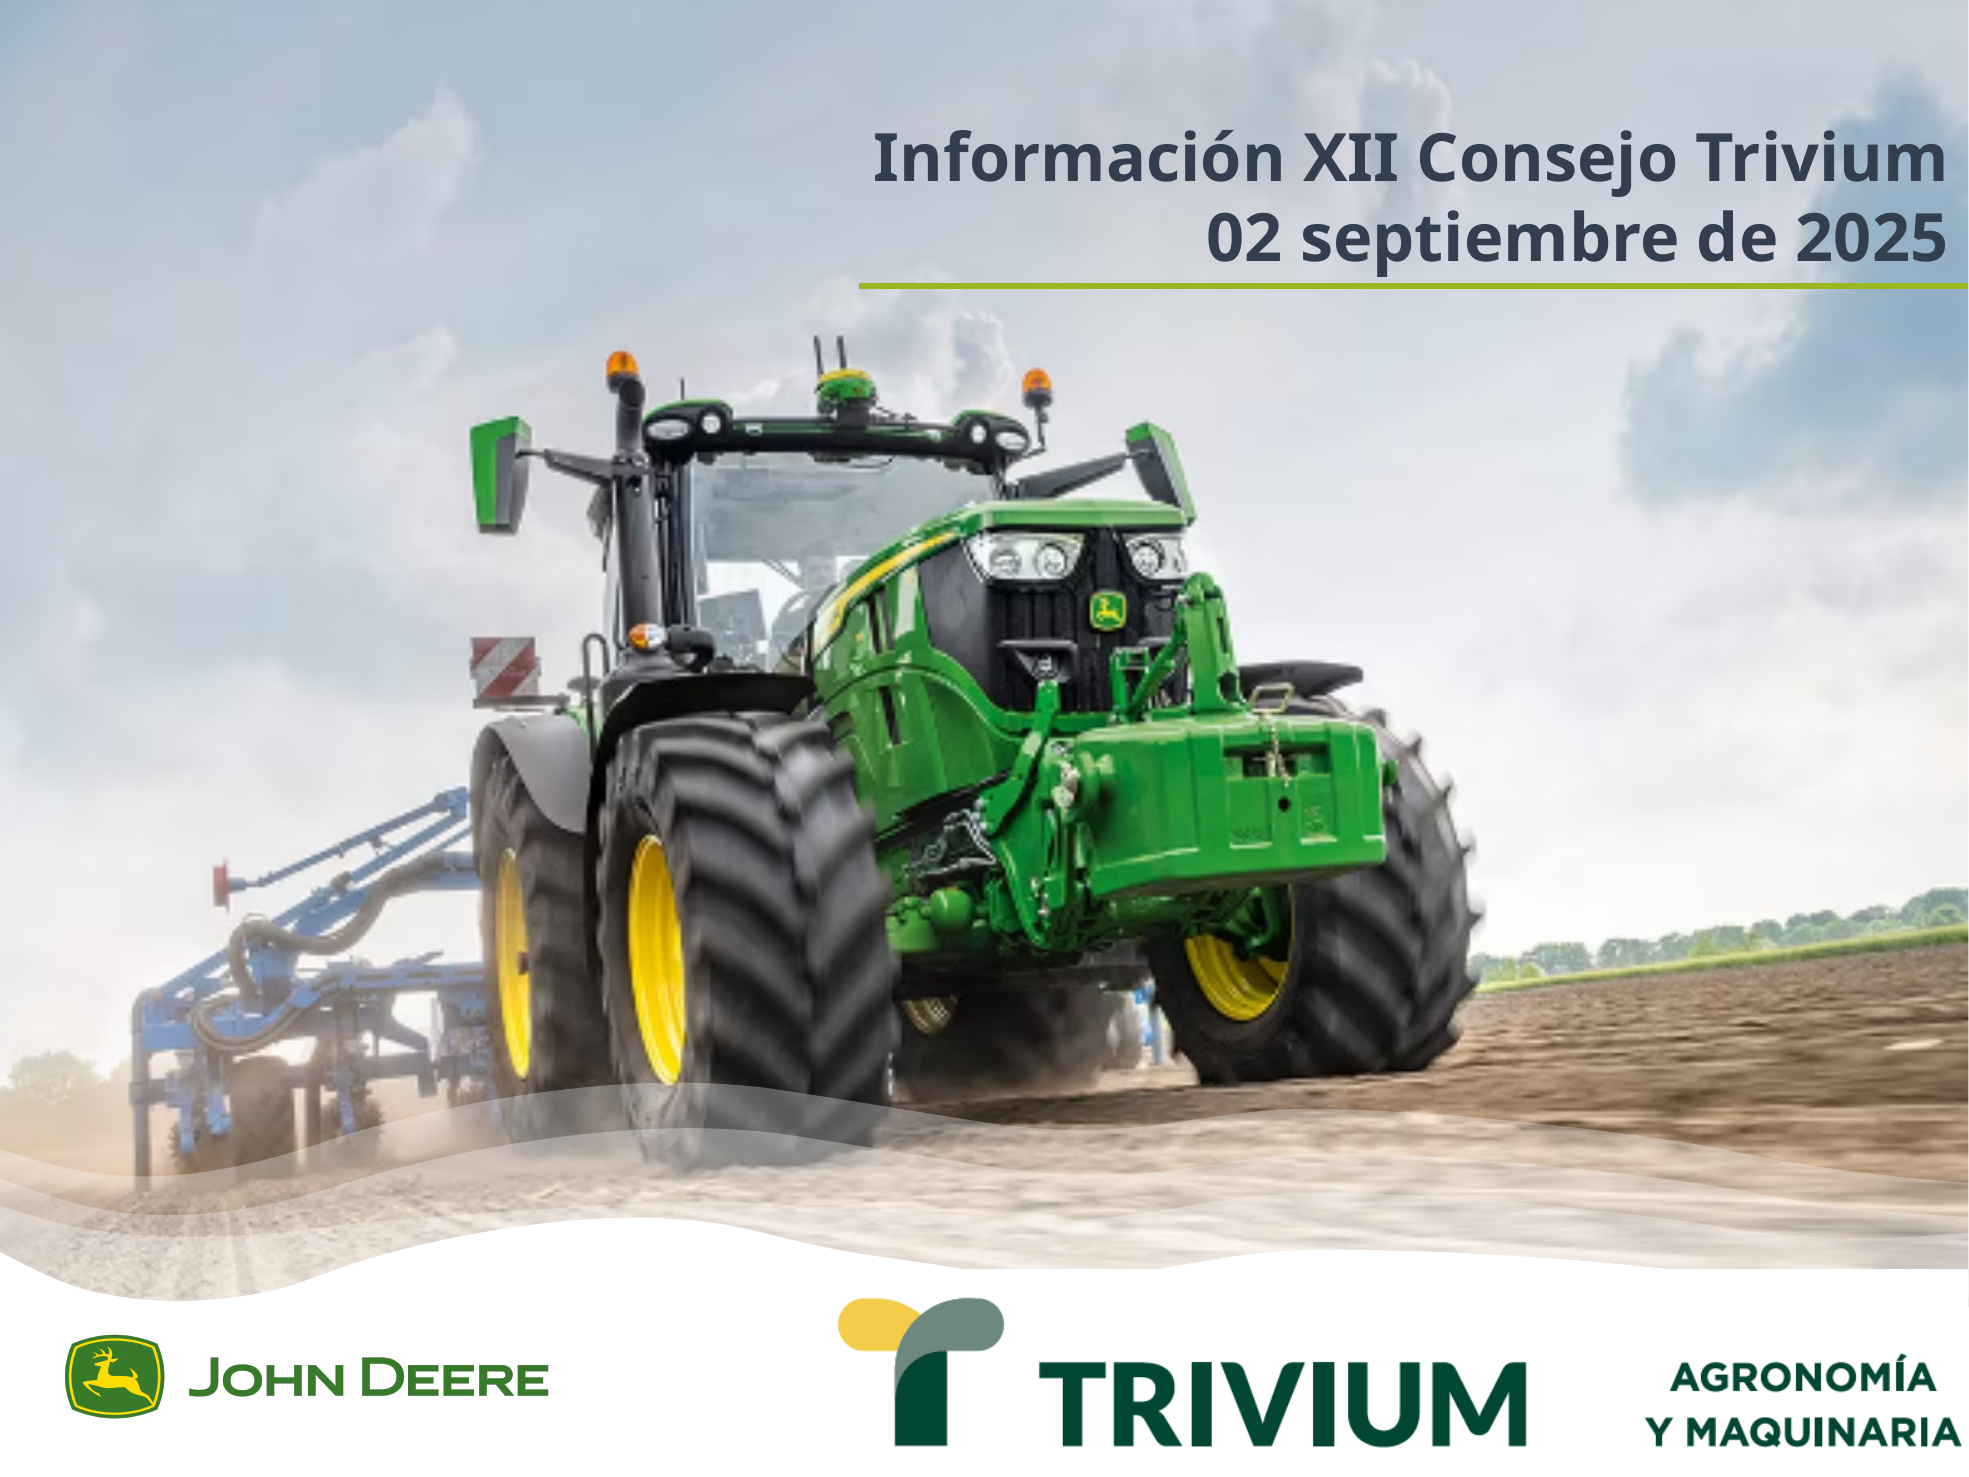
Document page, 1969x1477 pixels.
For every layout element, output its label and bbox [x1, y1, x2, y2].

picture [819, 1269, 1969, 1477]
text_box [0, 1082, 1969, 1477]
picture [32, 1124, 581, 1477]
picture [0, 0, 1969, 1082]
